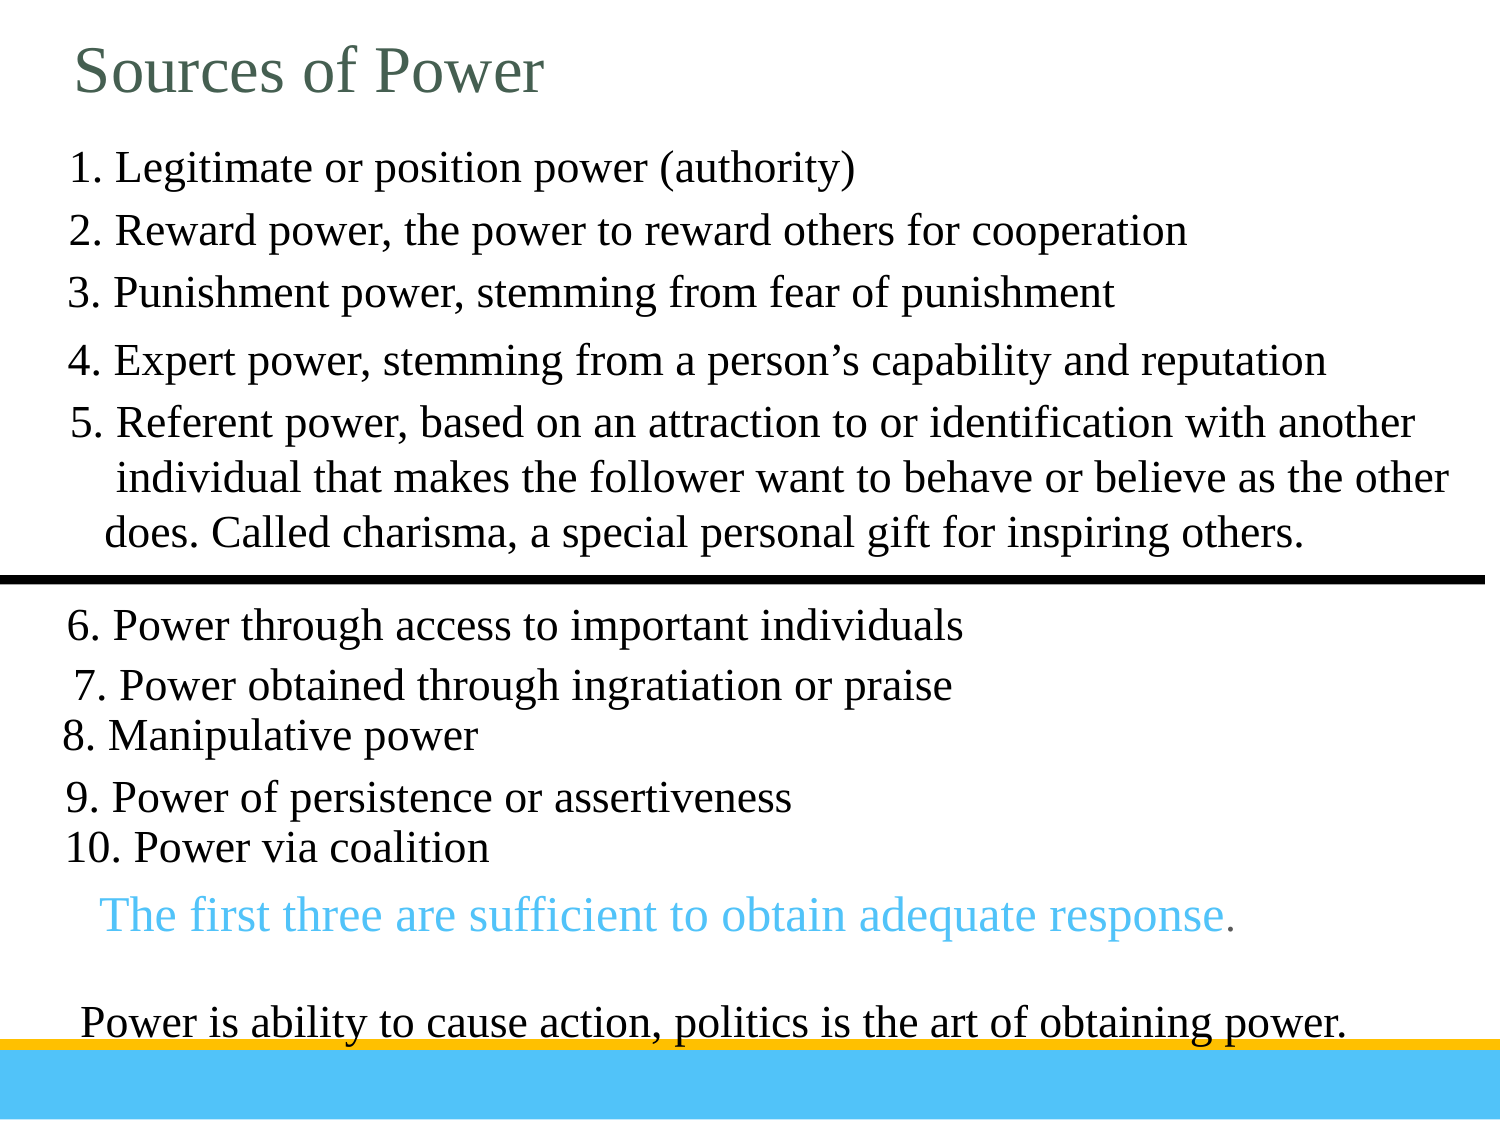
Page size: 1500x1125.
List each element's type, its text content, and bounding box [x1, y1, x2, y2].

text_box 3. Punishment power, stemming from fear of punishment [52, 254, 1131, 322]
text_box Sources of Power [59, 18, 561, 114]
text_box 1. Legitimate or position power (authority) [54, 129, 872, 192]
text_box 8. Manipulative power [47, 697, 494, 767]
text_box 9. Power of persistence or assertiveness [50, 759, 809, 830]
text_box The first three are sufficient to obtain adequate response. [84, 873, 1251, 949]
text_box 2. Reward power, the power to reward others for cooperation [54, 192, 1204, 262]
text_box 7. Power obtained through ingratiation or praise [58, 647, 981, 717]
text_box 10. Power via coalition [49, 809, 506, 880]
text_box 5. Referent power, based on an attraction to or identification with another individual that makes the follower want to behave or believe as the other does. Called charisma, a special personal gift for inspiring others. [55, 384, 1477, 565]
text_box Power is ability to cause action, politics is the art of obtaining power. [65, 983, 1364, 1054]
text_box 6. Power through access to important individuals [51, 587, 980, 657]
text_box 4. Expert power, stemming from a person’s capability and reputation [52, 322, 1343, 392]
